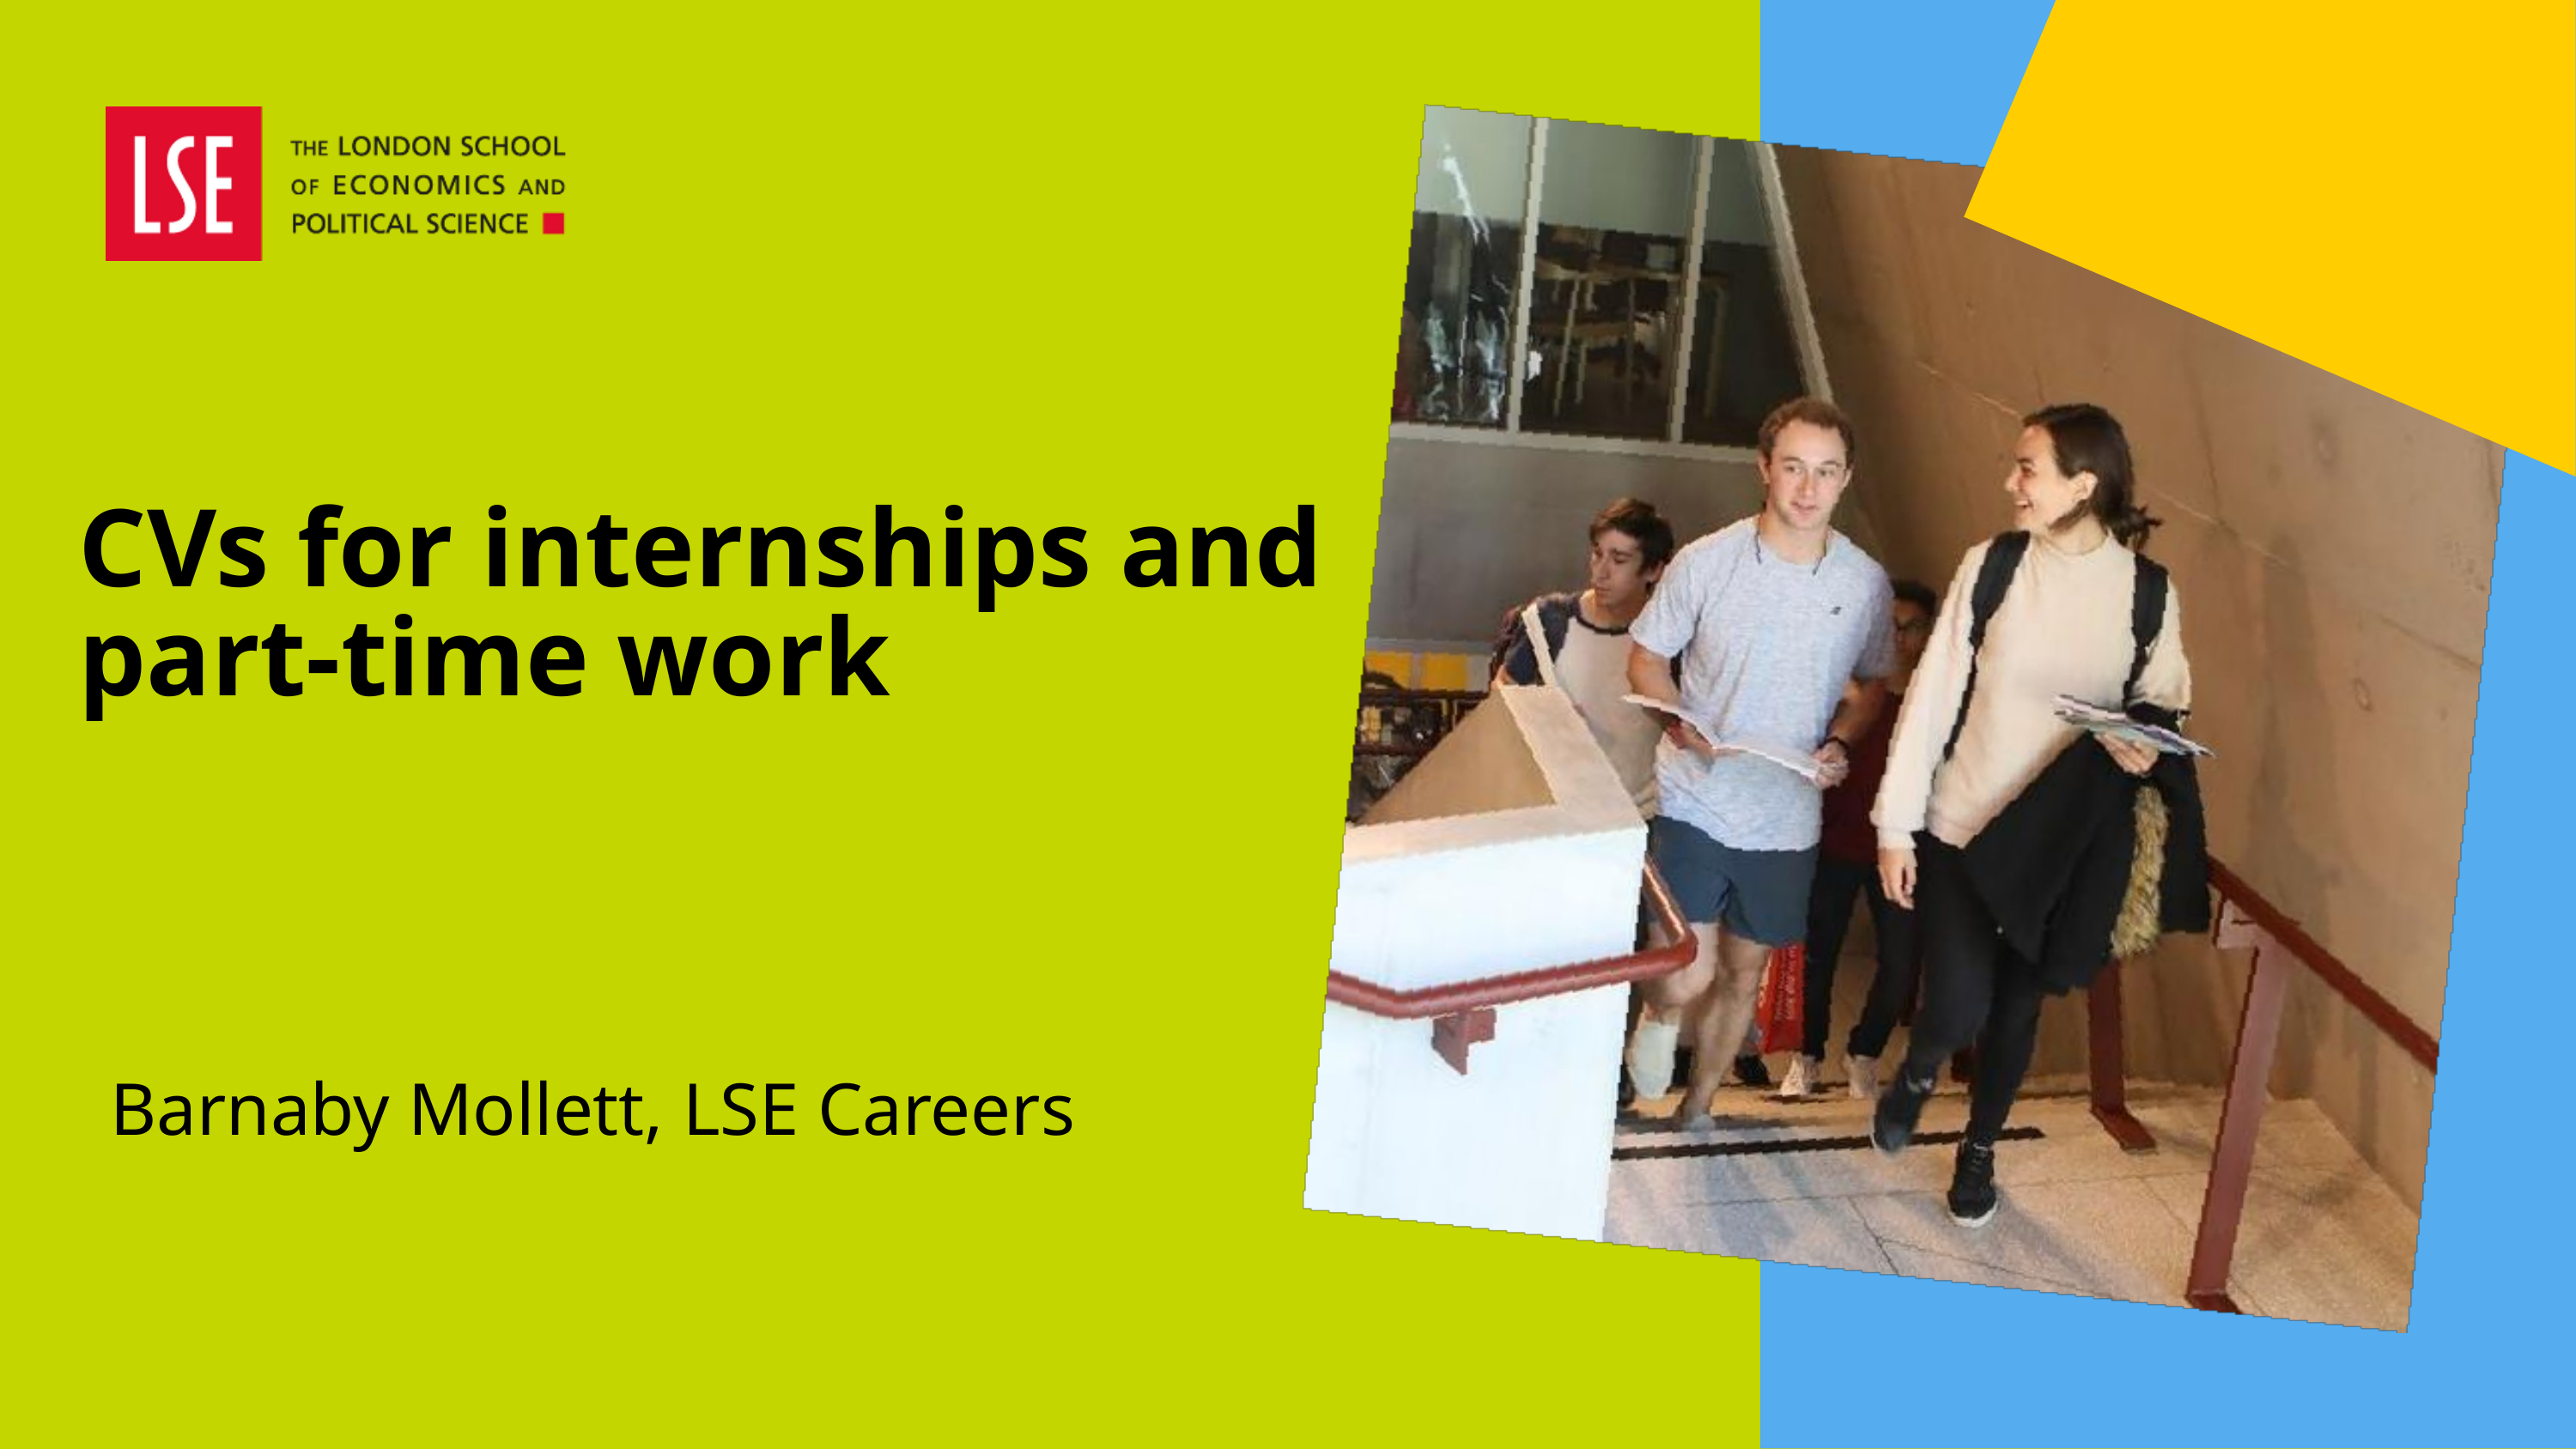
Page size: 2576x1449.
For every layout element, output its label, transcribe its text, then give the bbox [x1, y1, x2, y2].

picture [106, 106, 586, 261]
picture [1304, 104, 2506, 1333]
subtitle Barnaby Mollett, LSE Careers [97, 1052, 1188, 1281]
title CVs for internships and part-time work [64, 453, 1503, 724]
